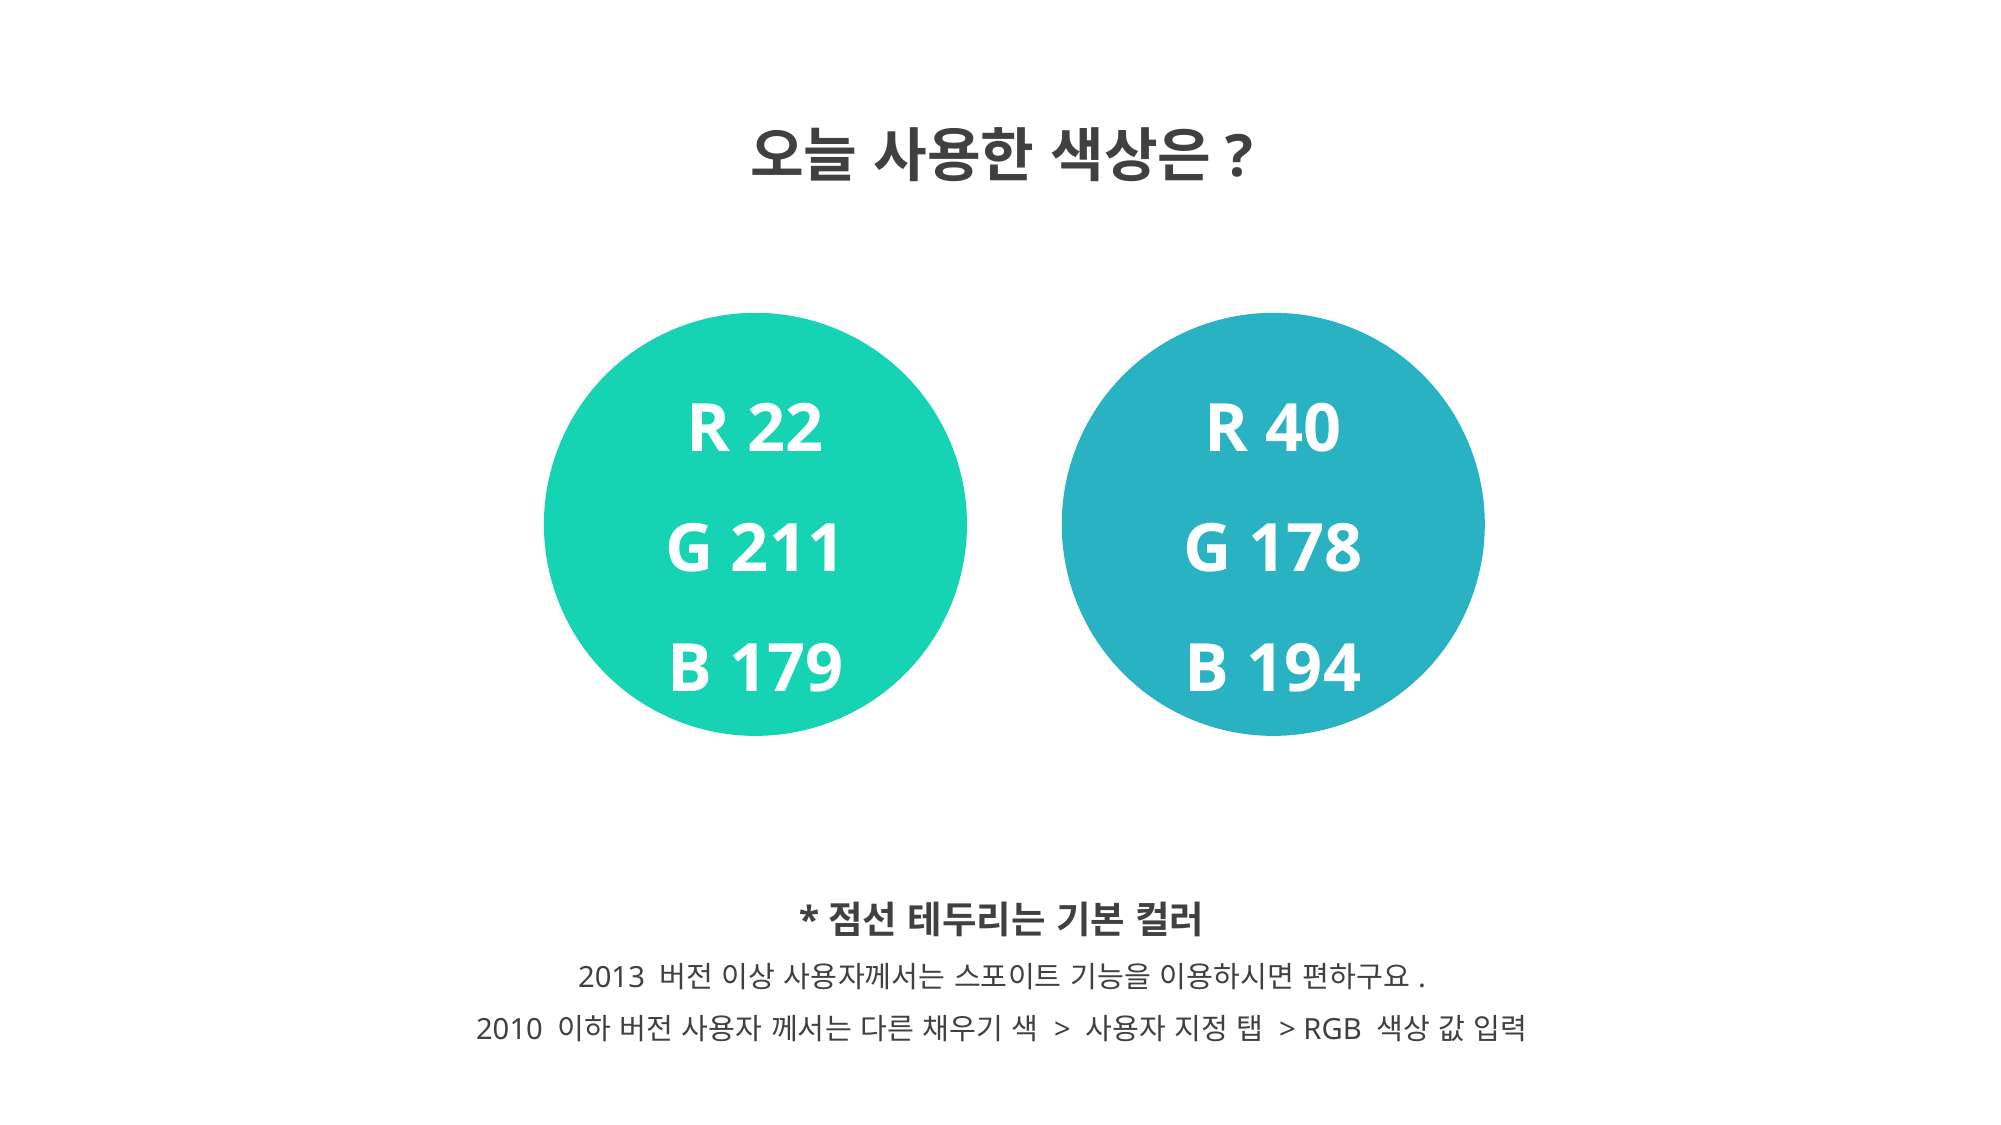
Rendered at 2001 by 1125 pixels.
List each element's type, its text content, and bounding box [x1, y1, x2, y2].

text_box *점선 테두리는 기본 컬러 2013 버전 이상 사용자께서는 스포이트 기능을 이용하시면 편하구요. 2010 이하 버전 사용자 께서는 다른 채우기 색 > 사용자 지정 탭 > RGB 색상 값 입력 [402, 865, 1601, 1053]
text_box R 40 G 178 B 194 [1060, 311, 1486, 737]
text_box 오늘 사용한 색상은? [654, 75, 1350, 196]
text_box R 22 G 211 B 179 [542, 311, 968, 737]
